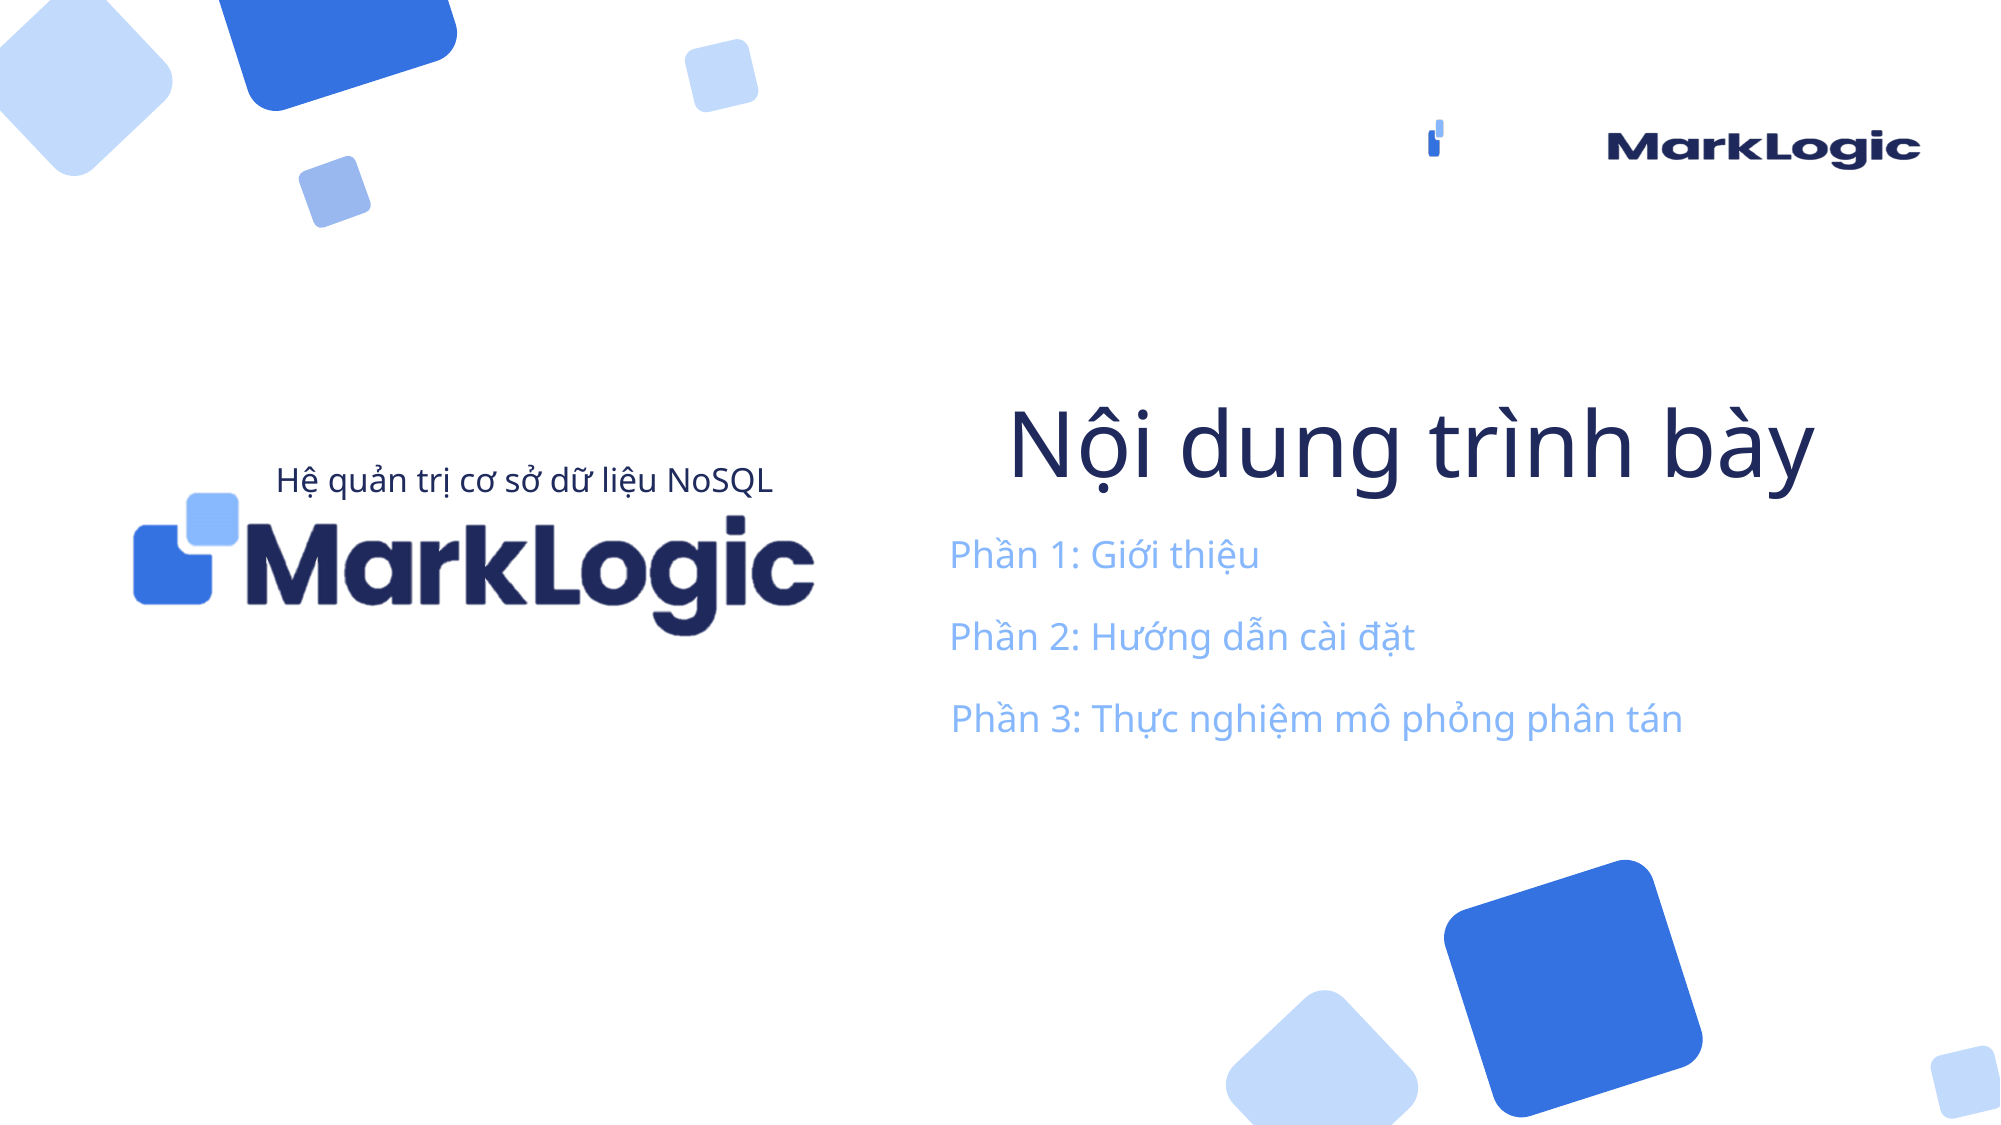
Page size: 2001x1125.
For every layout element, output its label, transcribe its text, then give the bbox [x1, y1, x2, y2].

text_box [1443, 858, 1704, 1119]
text_box [683, 38, 760, 114]
text_box [1929, 1044, 2000, 1120]
picture [1418, 63, 1962, 222]
text_box Phần 3: Thực nghiệm mô phỏng phân tán [935, 687, 1838, 748]
text_box [0, 0, 174, 177]
text_box Nội dung trình bày [991, 378, 1832, 503]
text_box Phần 1: Giới thiệu [934, 523, 1833, 584]
text_box [297, 154, 372, 229]
text_box [217, 0, 459, 113]
text_box Phần 2: Hướng dẫn cài đặt [934, 605, 1833, 666]
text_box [65, 451, 890, 674]
text_box [1224, 989, 1420, 1125]
